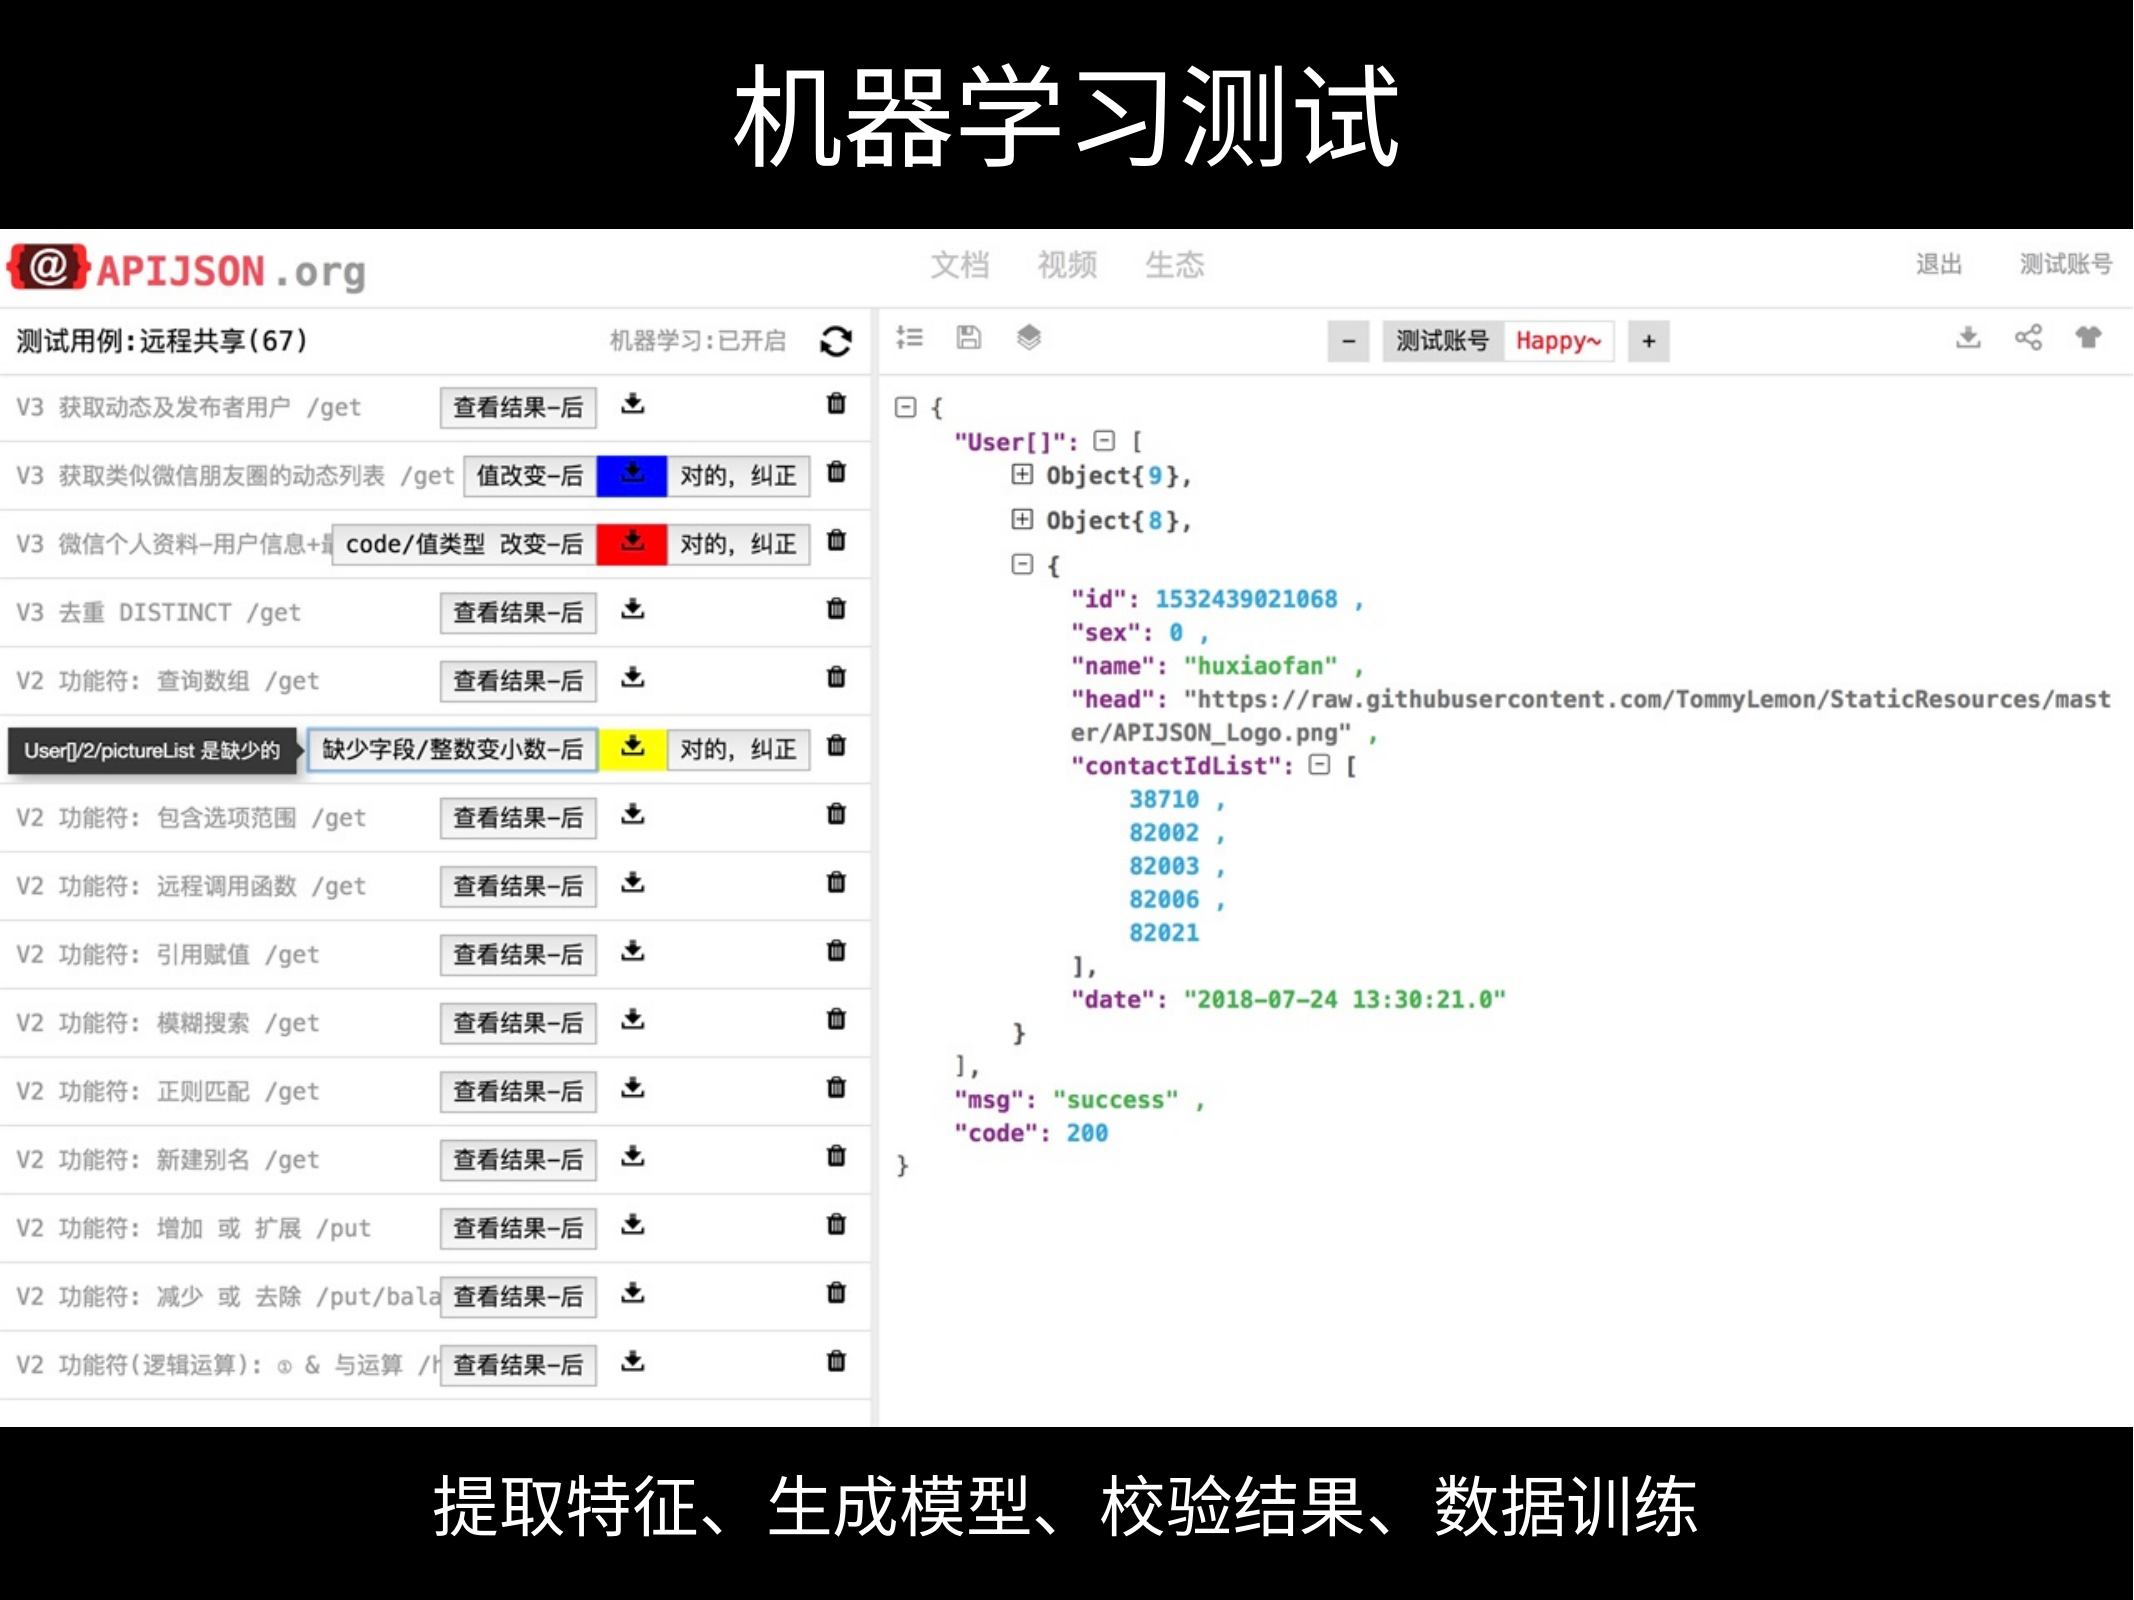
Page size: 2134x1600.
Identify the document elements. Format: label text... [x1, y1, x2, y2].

title 机器学习测试 [155, 26, 1978, 200]
picture [0, 229, 2134, 1427]
text_box 提取特征、生成模型、校验结果、数据训练 [208, 1456, 1925, 1566]
